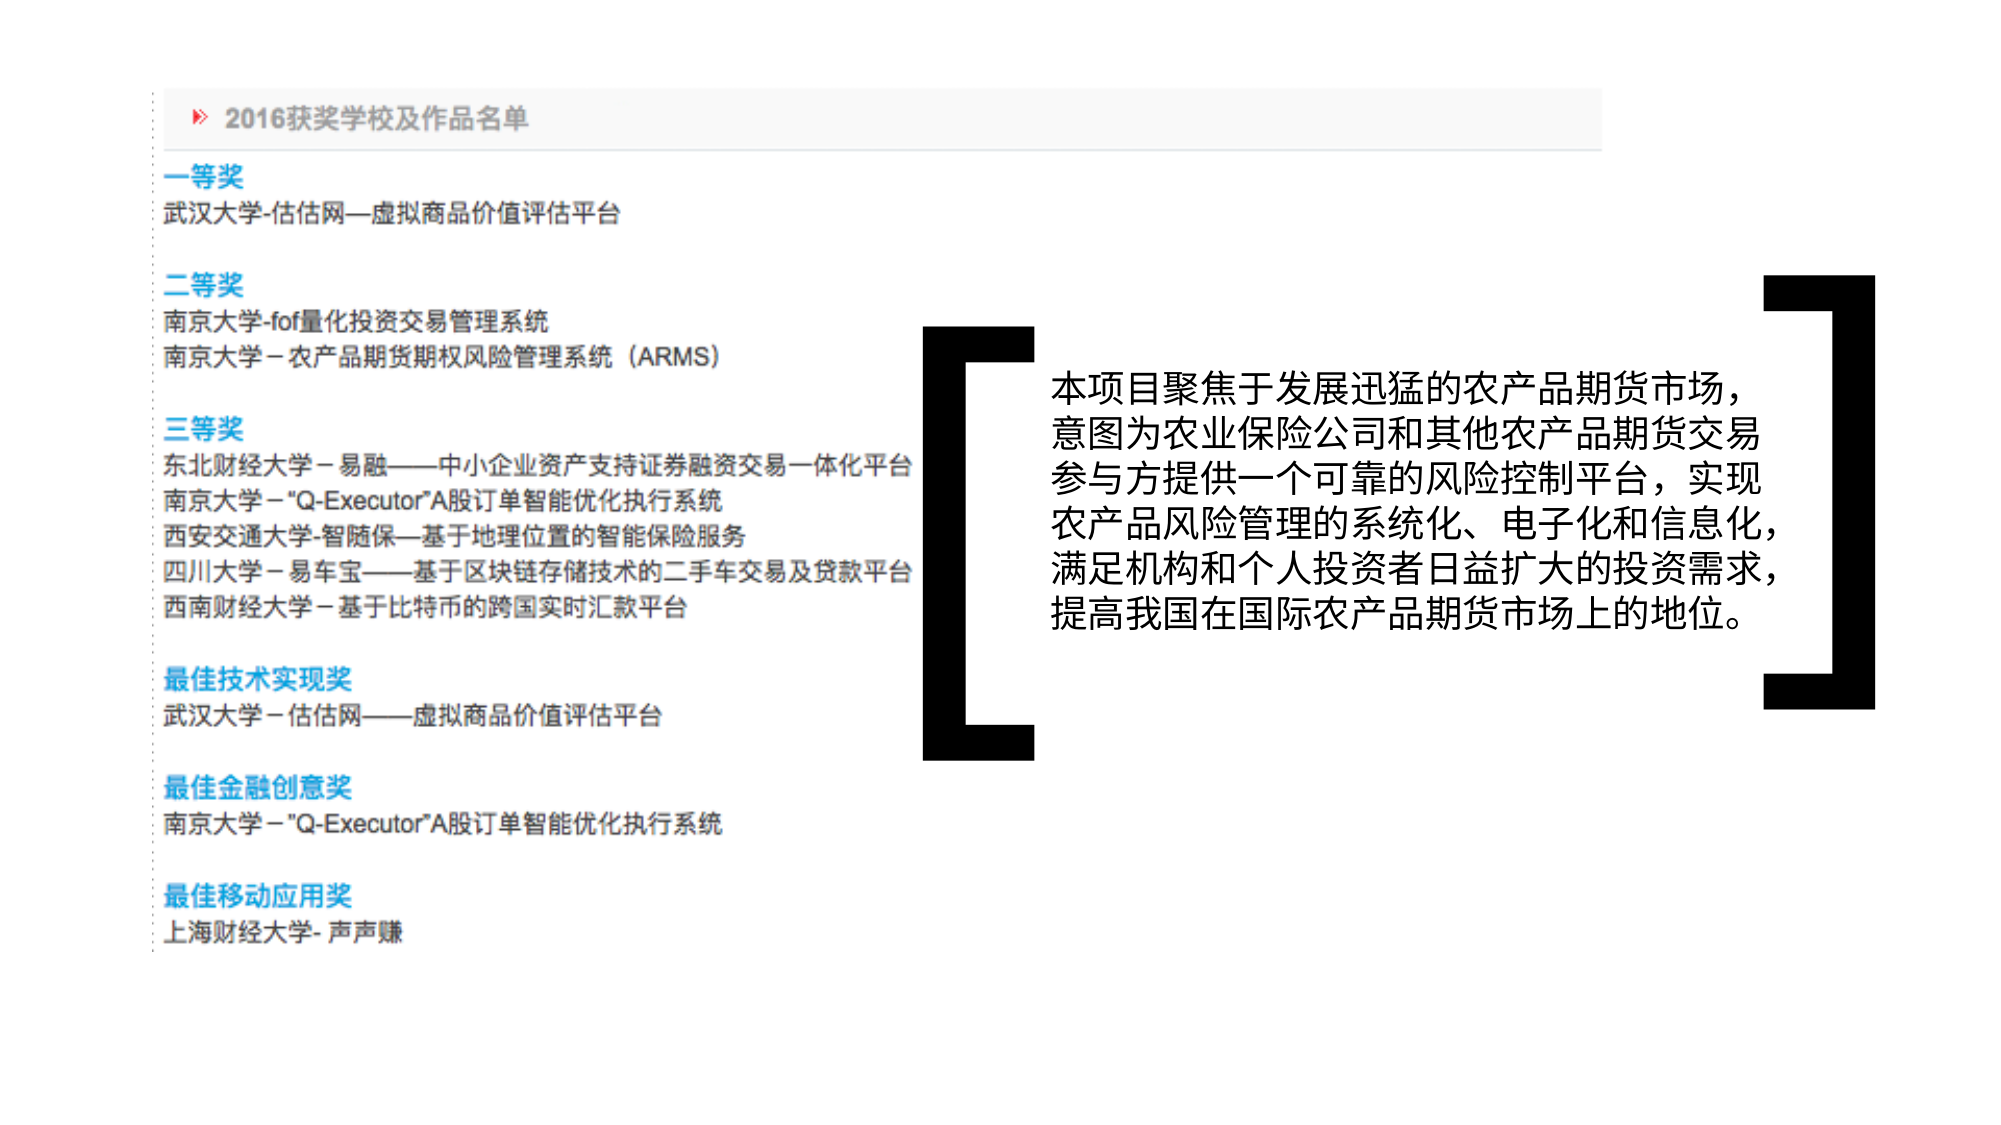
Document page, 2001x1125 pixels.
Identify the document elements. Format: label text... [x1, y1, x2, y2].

text_box [ [1737, 247, 1931, 861]
picture [151, 87, 1617, 953]
text_box 本项目聚焦于发展迅猛的农产品期货市场，意图为农业保险公司和其他农产品期货交易参与方提供一个可靠的风险控制平台，实现农产品风险管理的系统化、电子化和信息化，满足机构和个人投资者日益扩大的投资需求，提高我国在国际农产品期货市场上的地位。 [1617, 357, 1737, 643]
